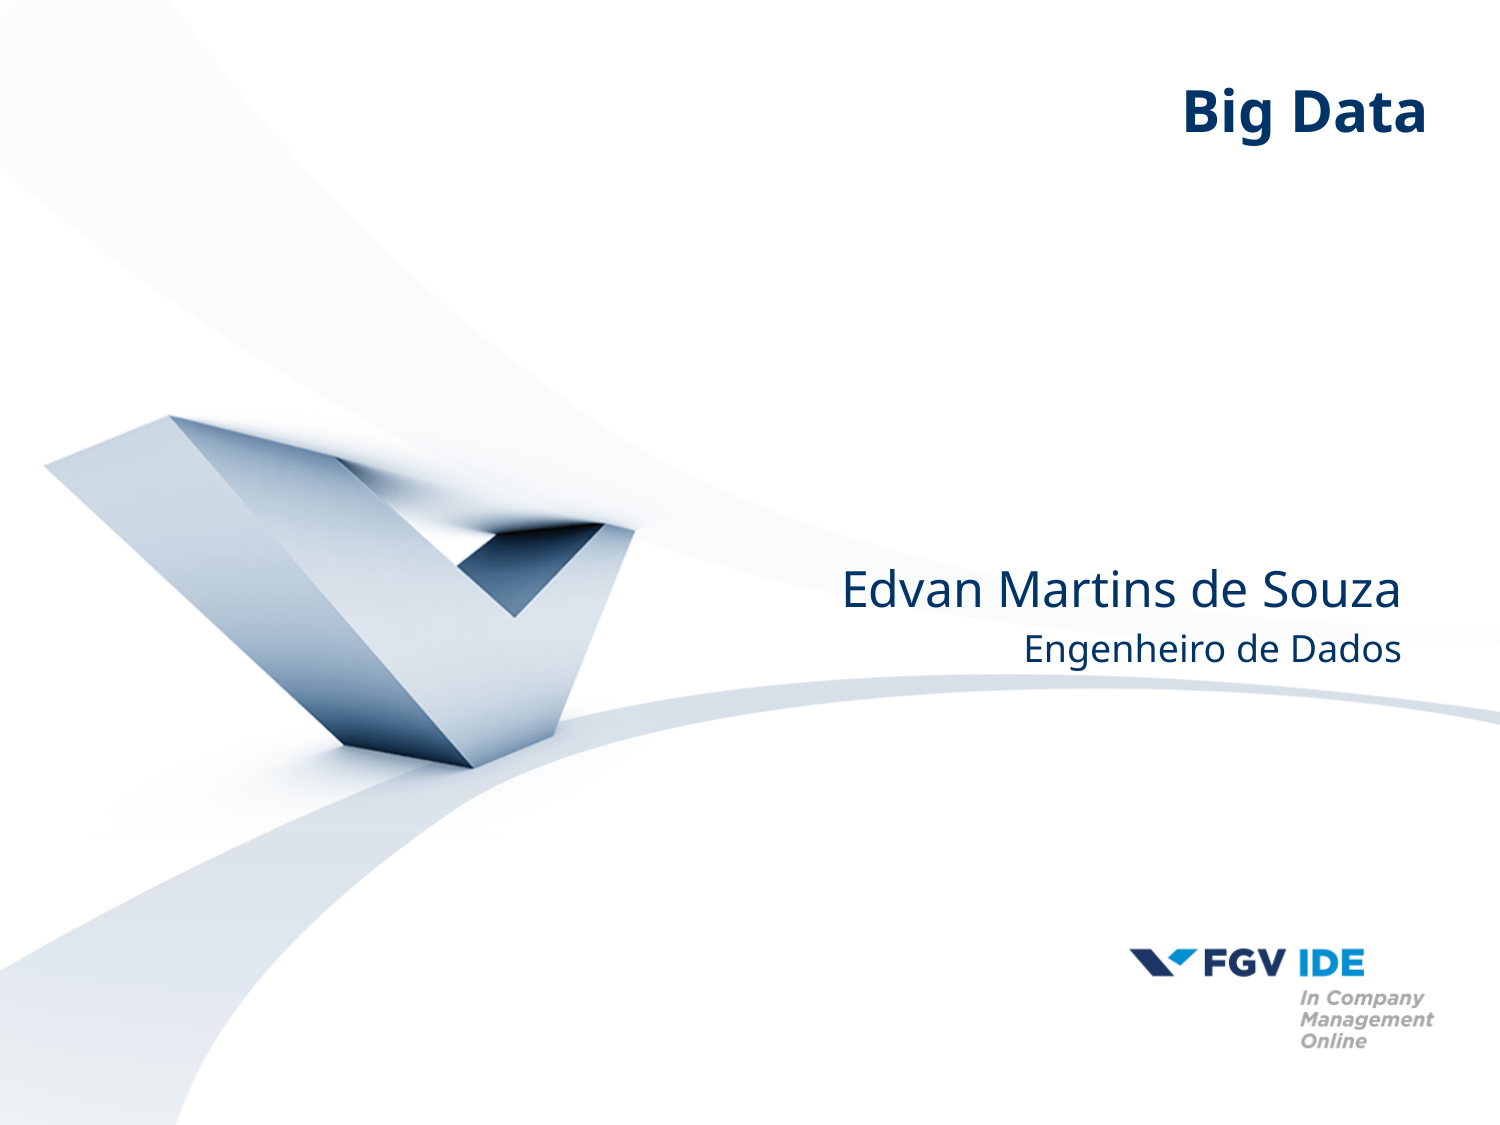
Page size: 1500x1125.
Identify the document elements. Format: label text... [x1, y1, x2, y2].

picture [0, 0, 1500, 1125]
text_box Edvan Martins de Souza Engenheiro de Dados [487, 549, 1418, 704]
list Big Data [159, 66, 1444, 315]
